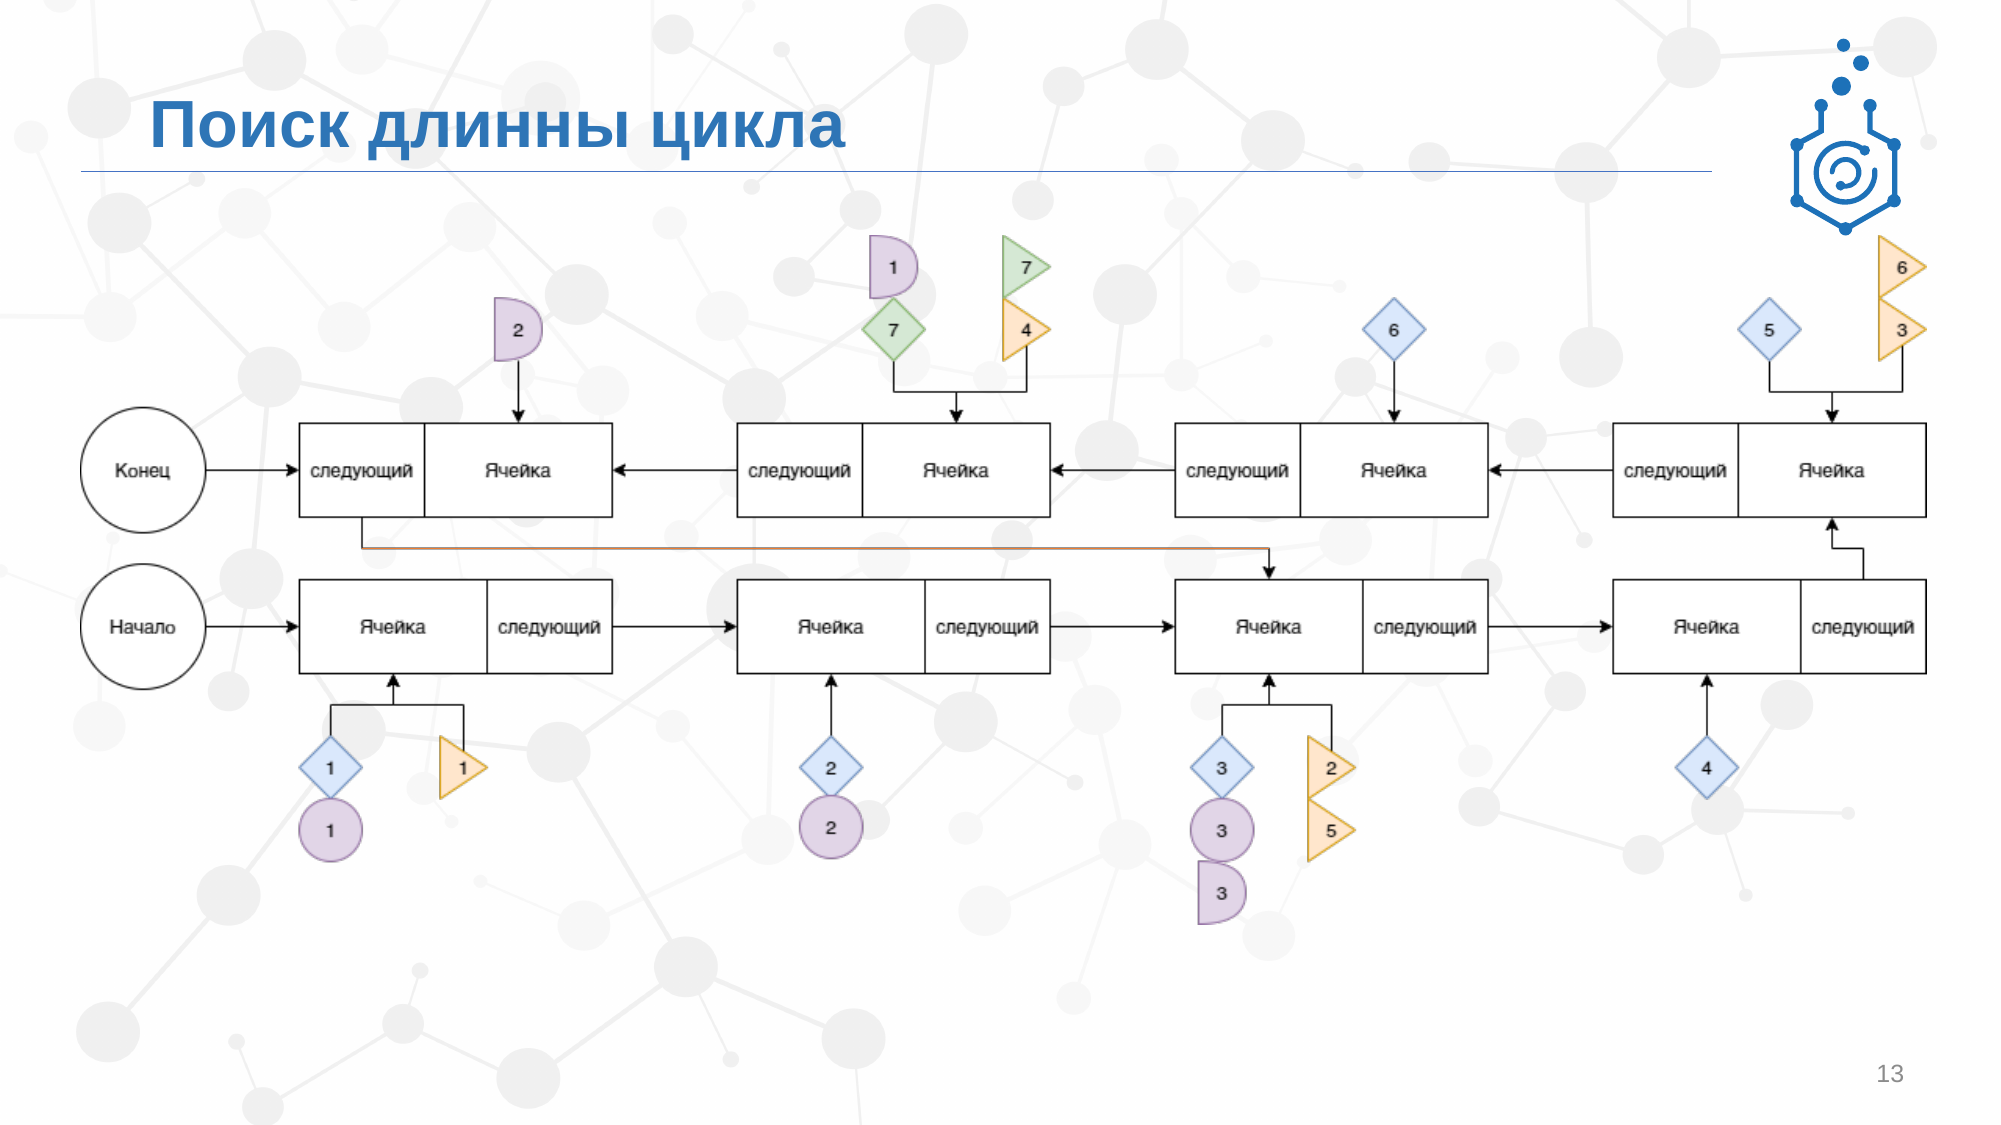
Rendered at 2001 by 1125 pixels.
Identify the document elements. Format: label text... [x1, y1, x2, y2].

slide_number 13 [1724, 1042, 1920, 1103]
picture [0, 0, 2001, 1125]
text_box Поиск длинны цикла [134, 78, 1402, 162]
